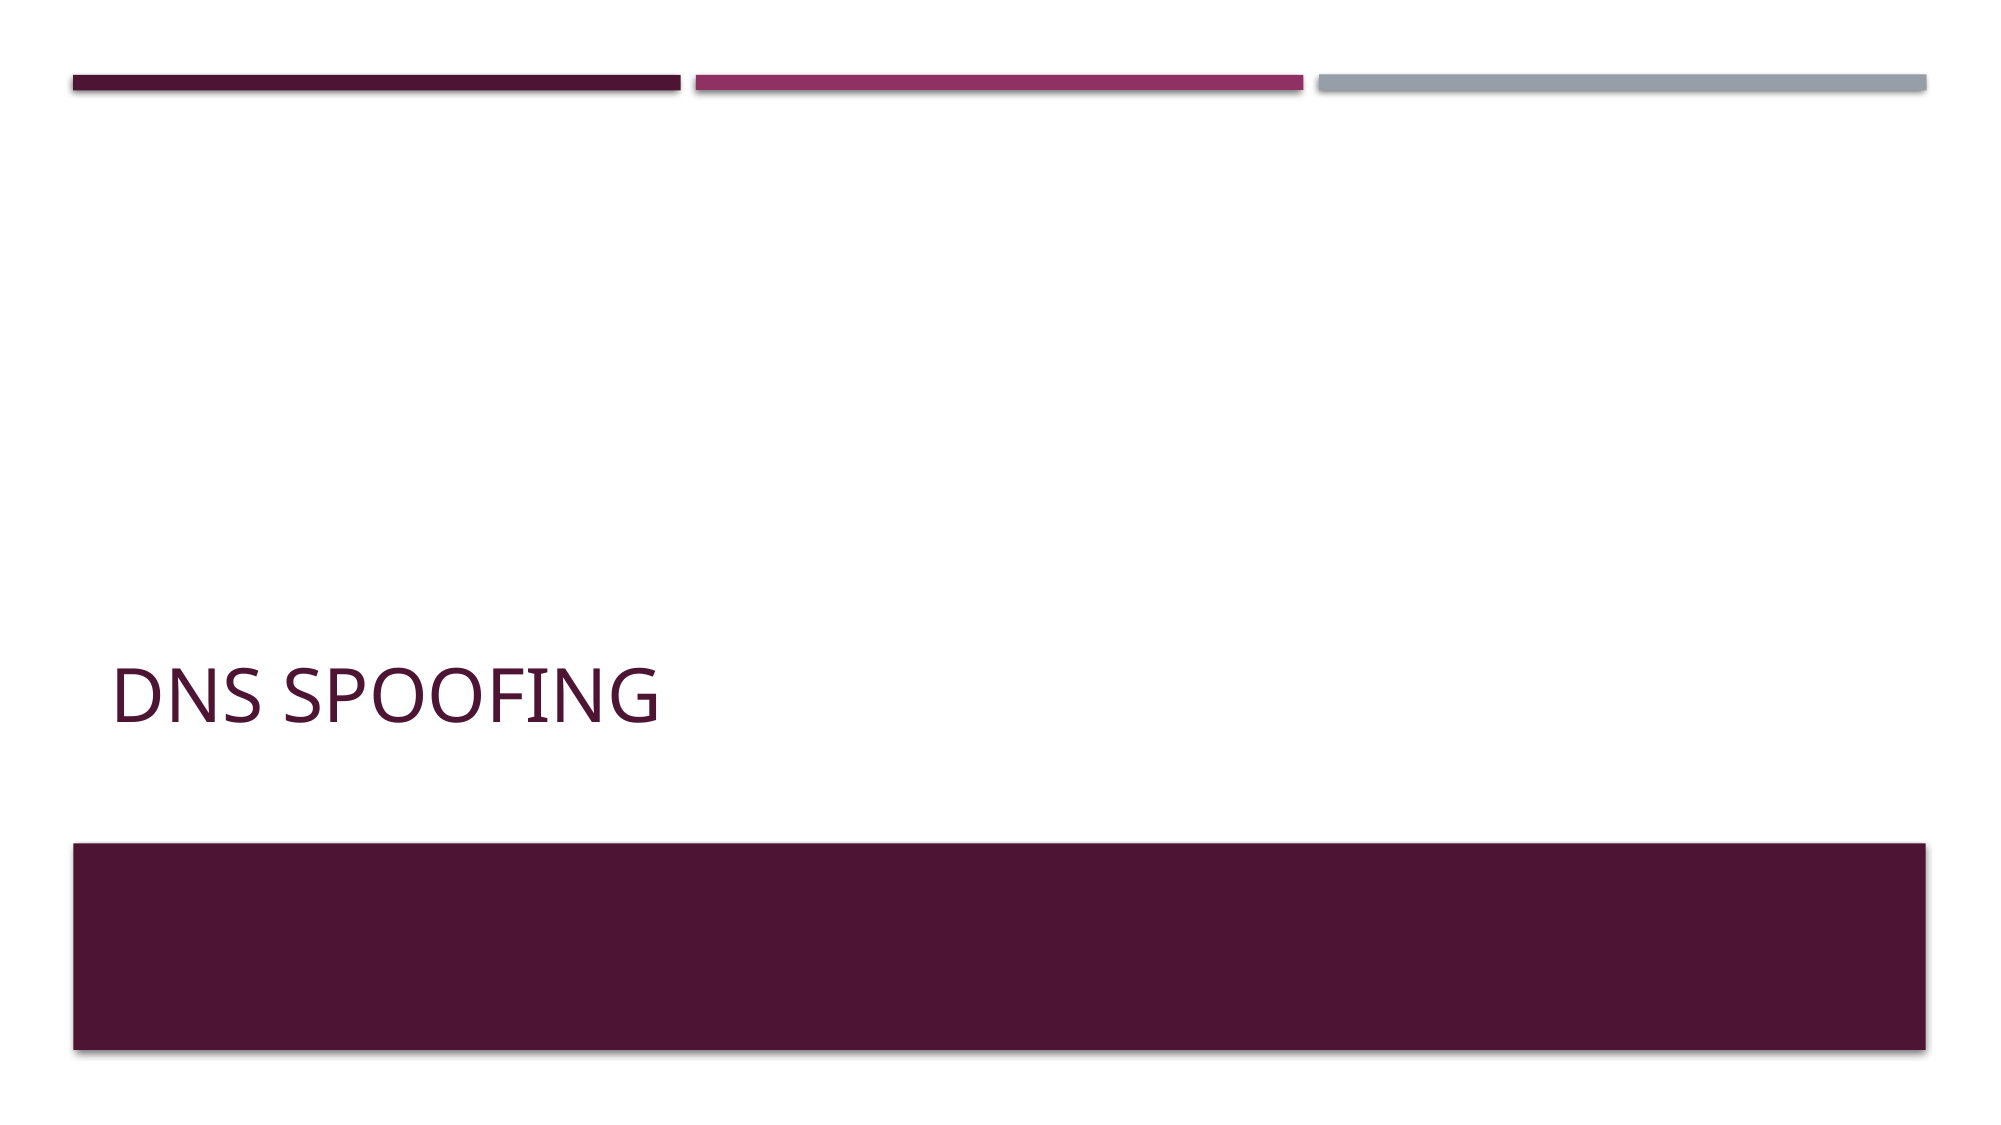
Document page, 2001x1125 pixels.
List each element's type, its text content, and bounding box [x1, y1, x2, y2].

title DNS spoofing [95, 499, 1905, 745]
